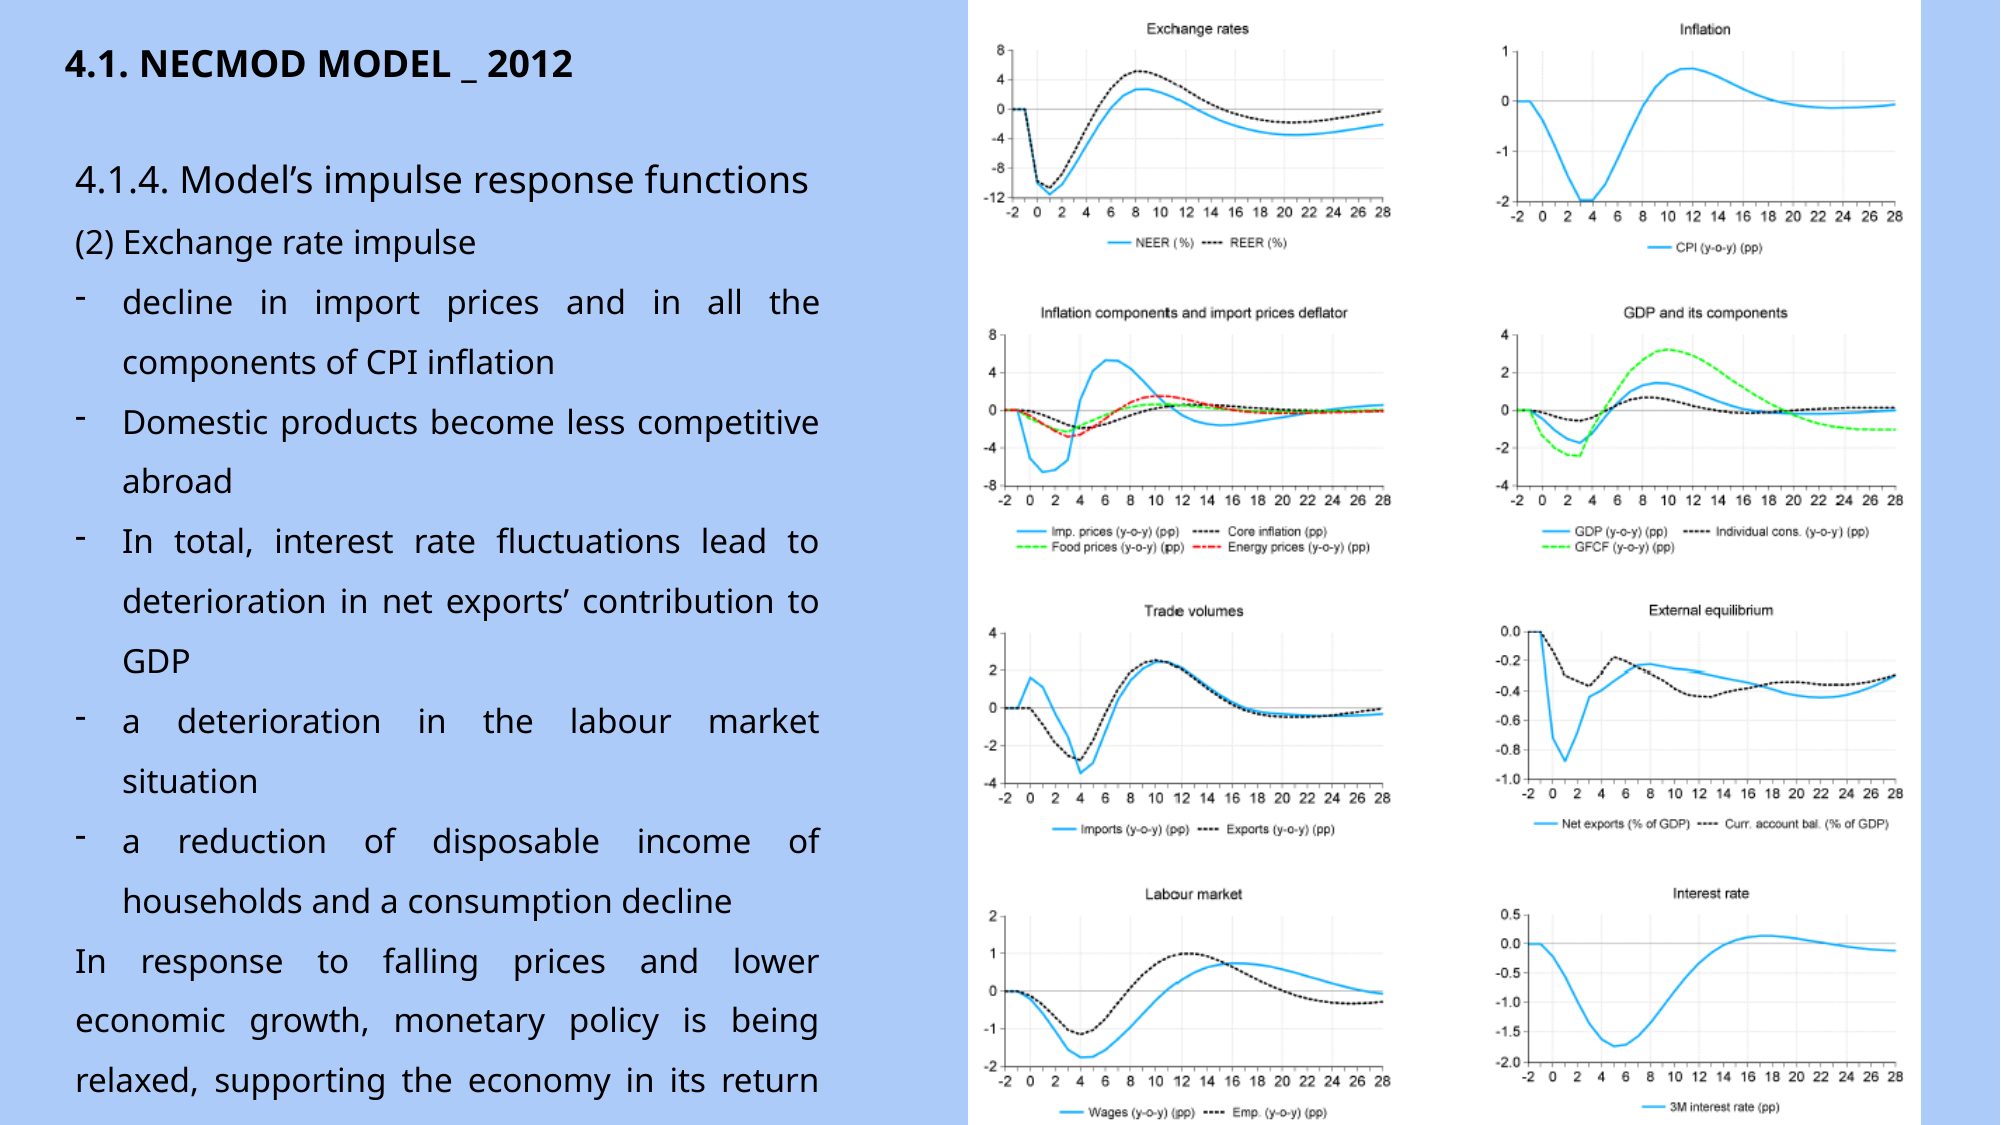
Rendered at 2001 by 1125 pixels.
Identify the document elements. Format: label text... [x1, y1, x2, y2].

picture [968, 0, 1921, 1125]
text_box 4.1. NECMOD MODEL _ 2012 [50, 32, 588, 92]
text_box 4.1.4. Model’s impulse response functions (2) Exchange rate impulse decline in import prices and in all the components of CPI inflation Domestic products become less competitive abroad In total, interest rate fluctuations lead to deterioration in net exports’ contribution to GDP a deterioration in the labour market situation a reduction of disposable income of households and a consumption decline In response to falling prices and lower economic growth, monetary policy is being relaxed, supporting the economy in its return to the equilibrium state. [60, 126, 836, 1125]
